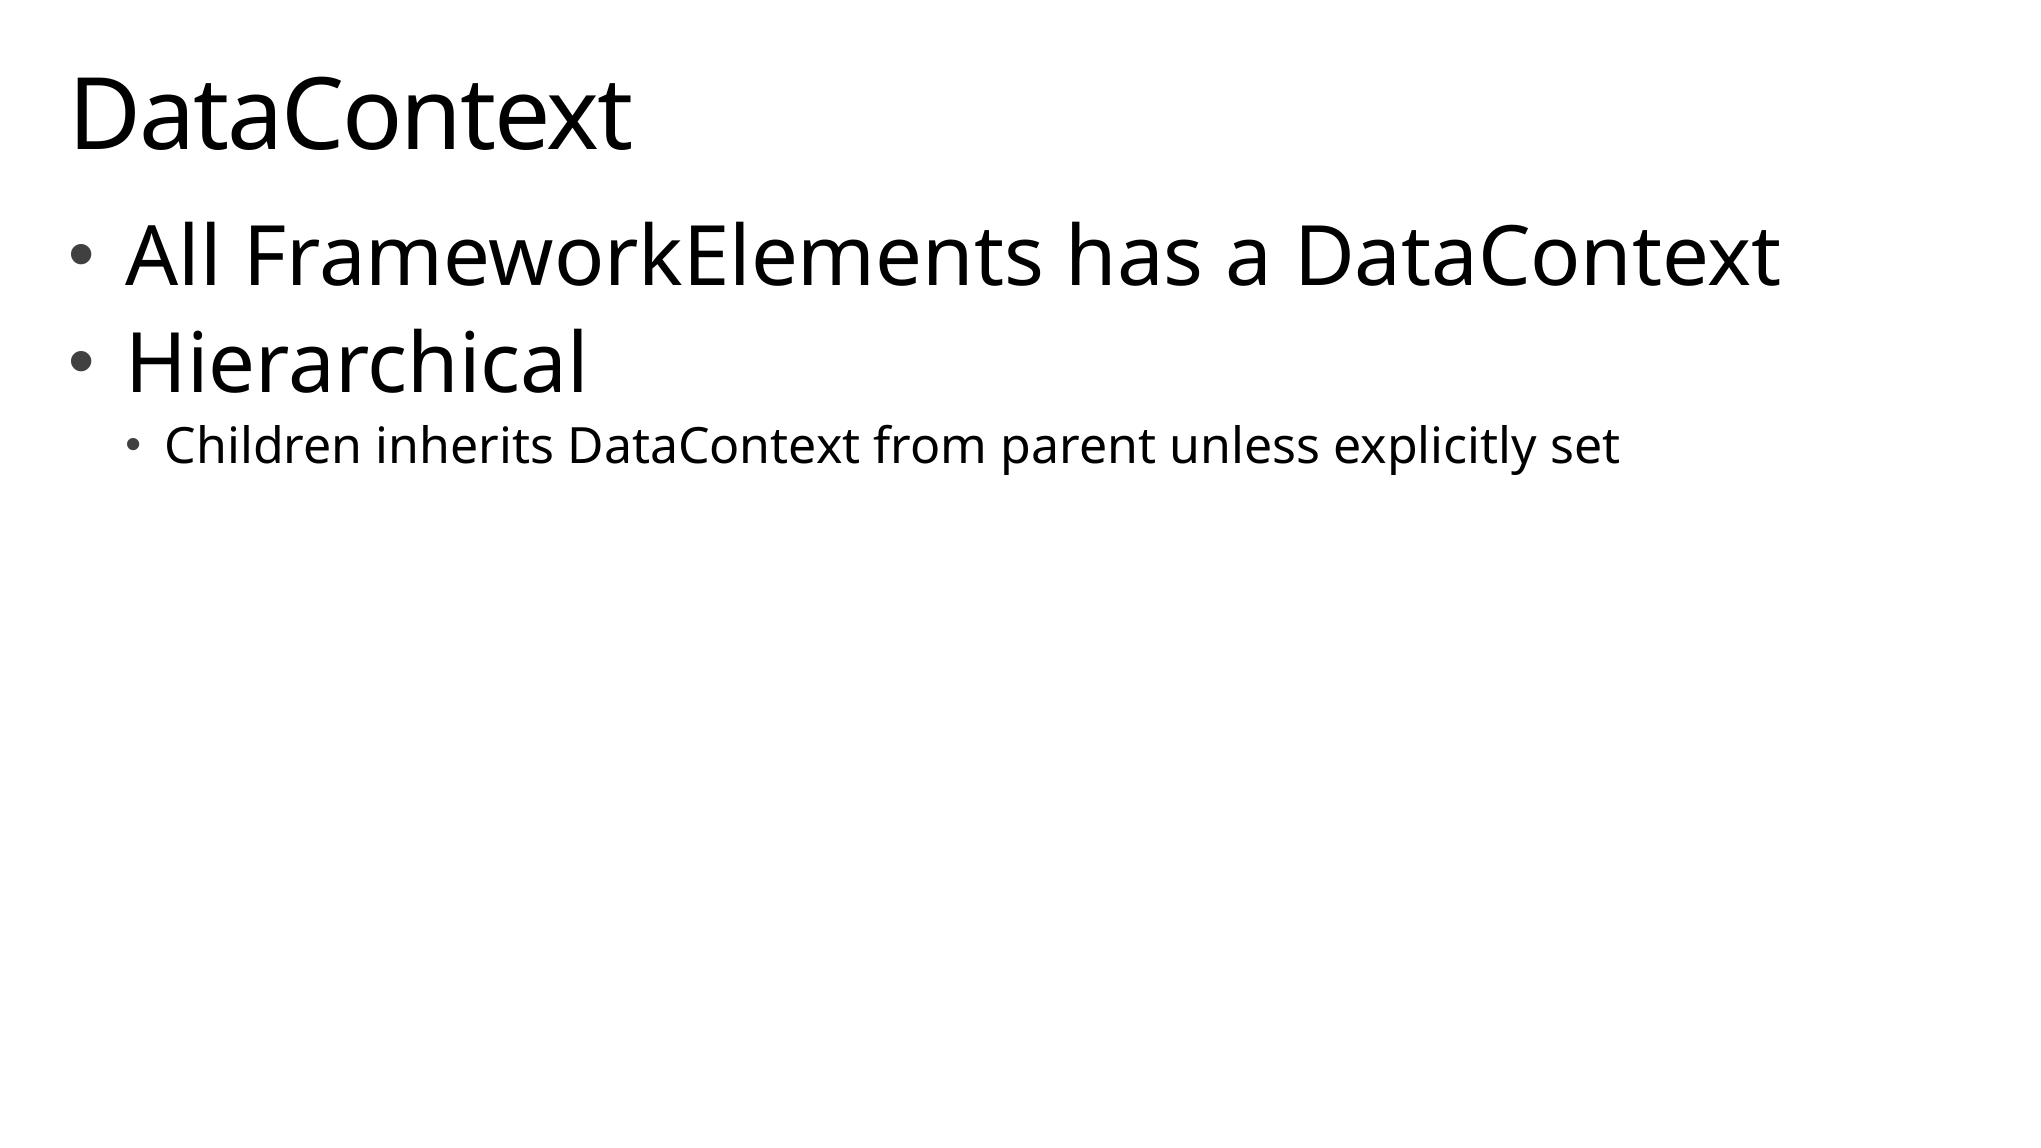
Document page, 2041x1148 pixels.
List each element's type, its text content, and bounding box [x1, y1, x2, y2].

title DataContext [45, 48, 1996, 199]
list All FrameworkElements has a DataContext Hierarchical Children inherits DataContext from parent unless explicitly set [45, 199, 1996, 498]
